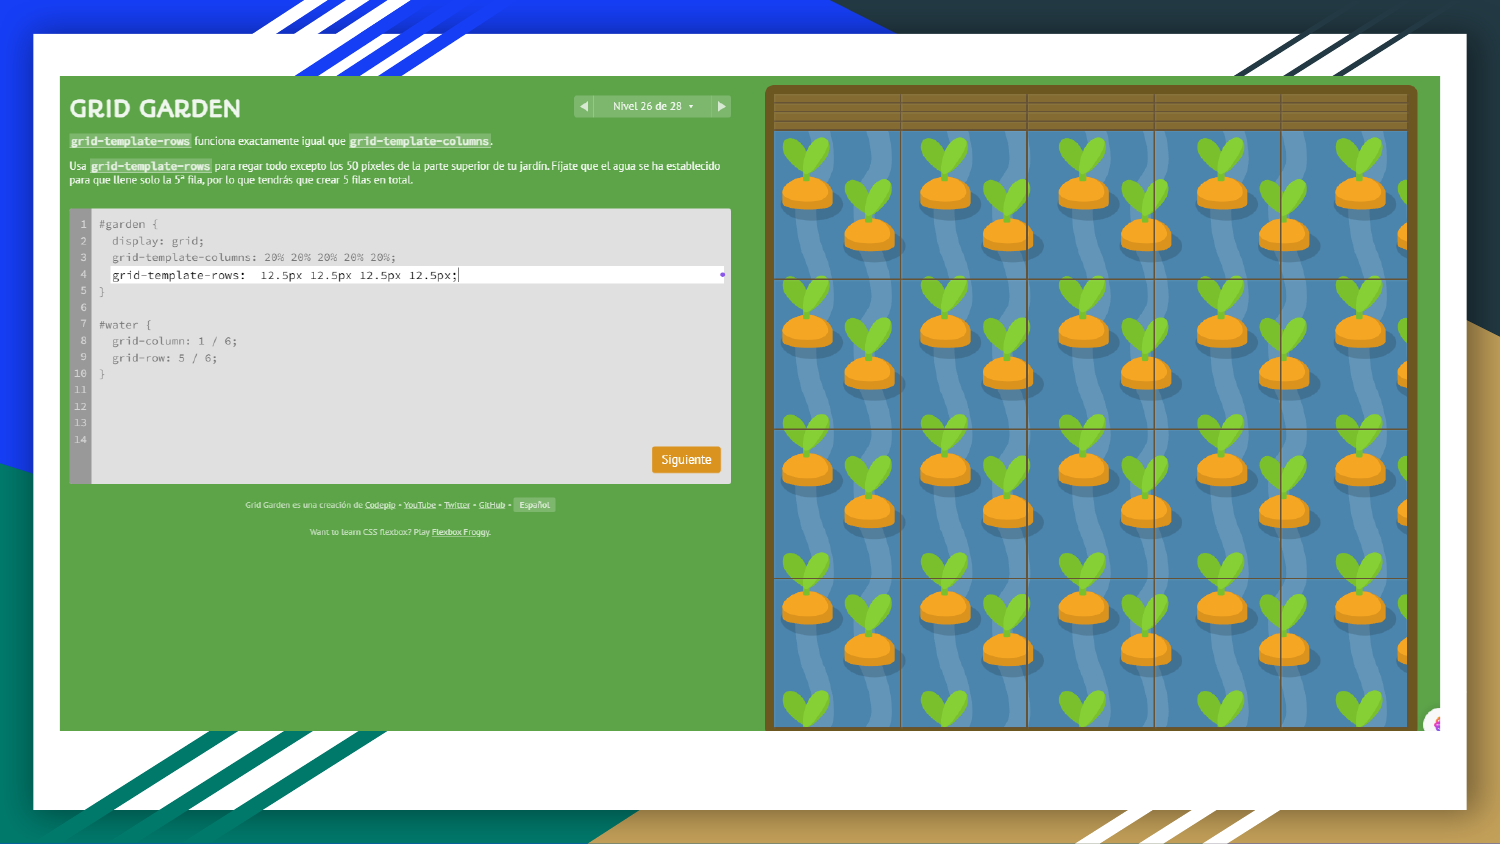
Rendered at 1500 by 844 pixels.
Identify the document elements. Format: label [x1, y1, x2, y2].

picture [59, 76, 1441, 731]
